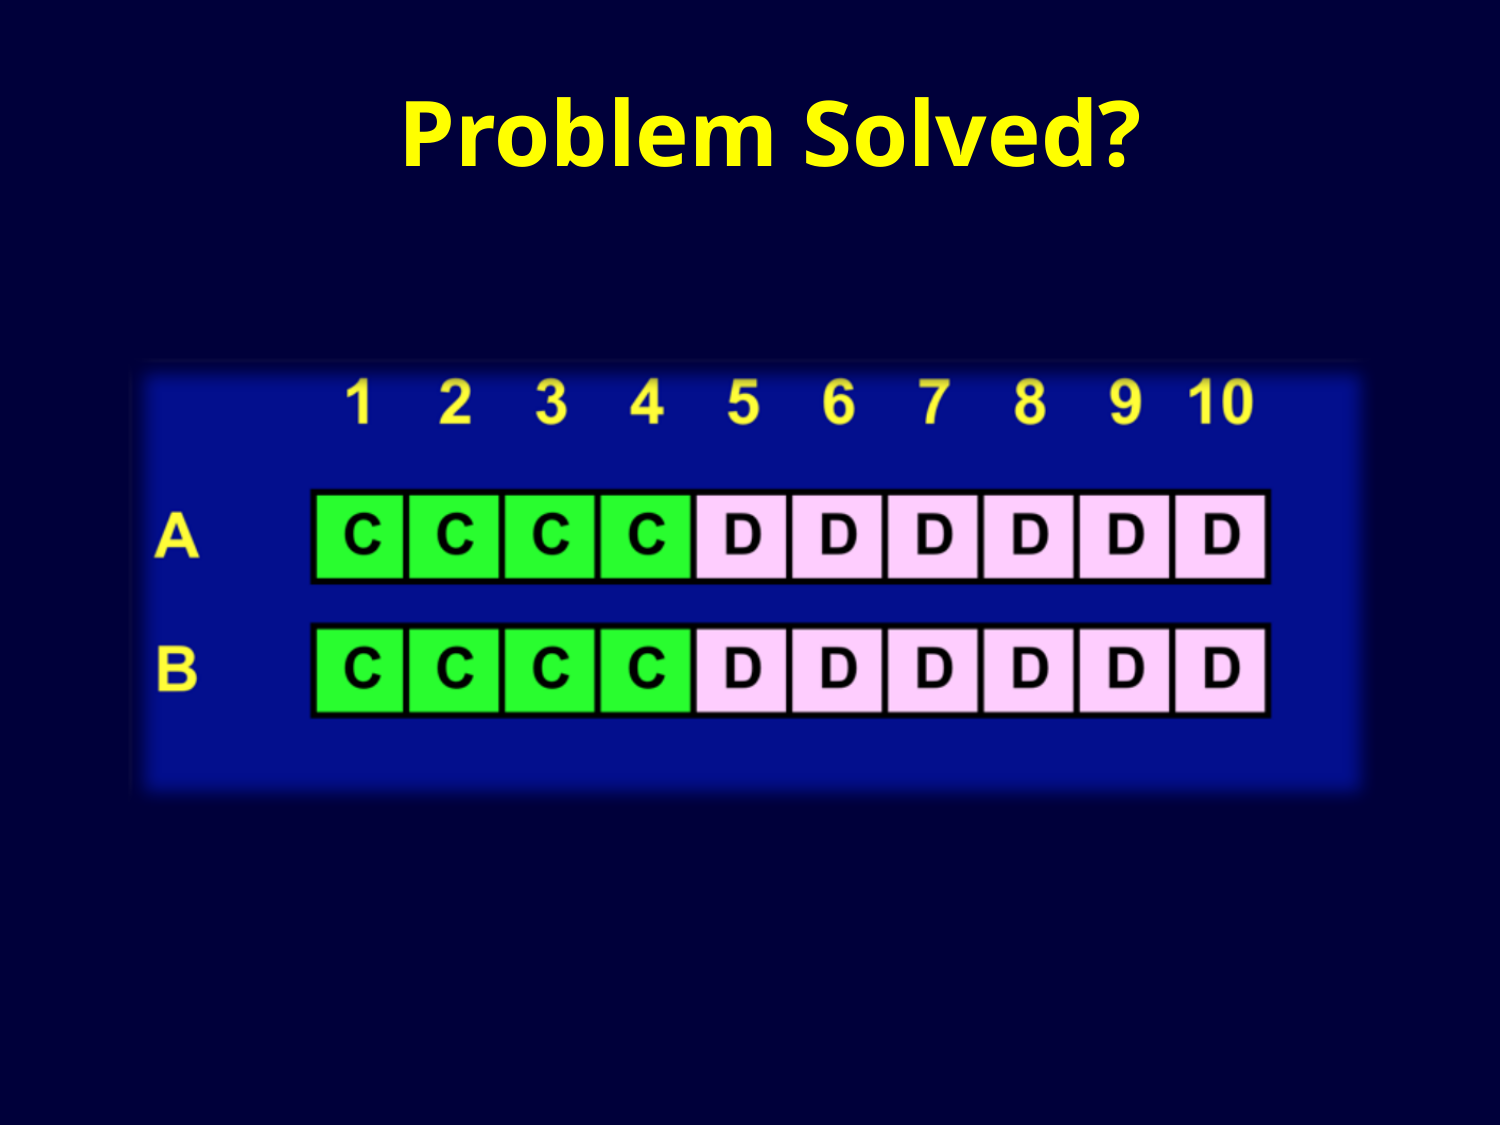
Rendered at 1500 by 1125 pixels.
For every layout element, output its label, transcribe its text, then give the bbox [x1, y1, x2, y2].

text_box Problem Solved? [164, 72, 1377, 192]
picture [128, 358, 1377, 810]
